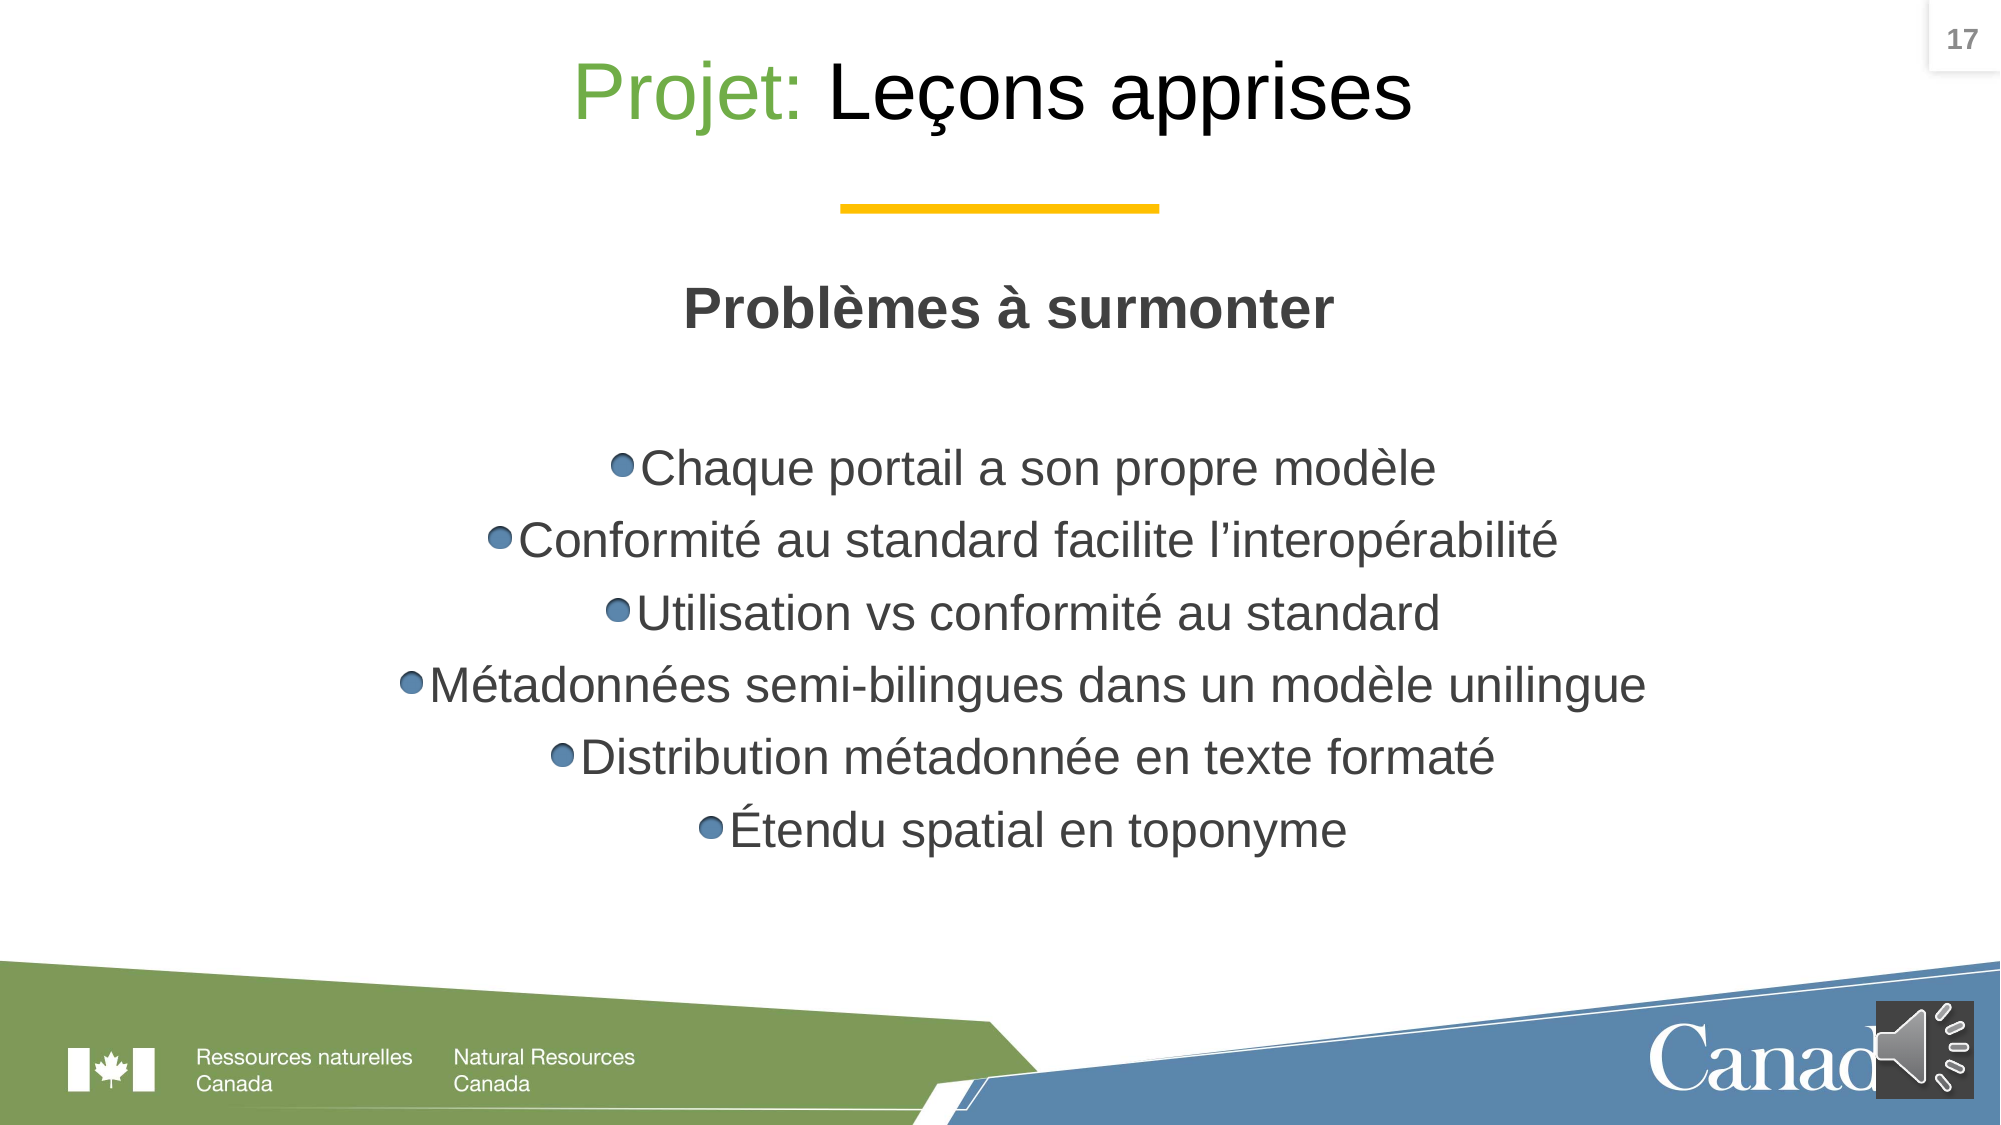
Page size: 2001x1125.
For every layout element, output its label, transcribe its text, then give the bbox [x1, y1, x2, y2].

text_box Projet: Leçons apprises [76, 42, 1925, 145]
slide_number 17 [1926, 0, 2000, 75]
list Problèmes à surmonter Chaque portail a son propre modèle Conformité au standard facilite l’interopérabilité Utilisation vs conformité au standard Métadonnées semi-bilingues dans un modèle unilingue Distribution métadonnée en texte formaté Étendu spatial en toponyme [76, 262, 1925, 957]
picture [0, 0, 2000, 1125]
